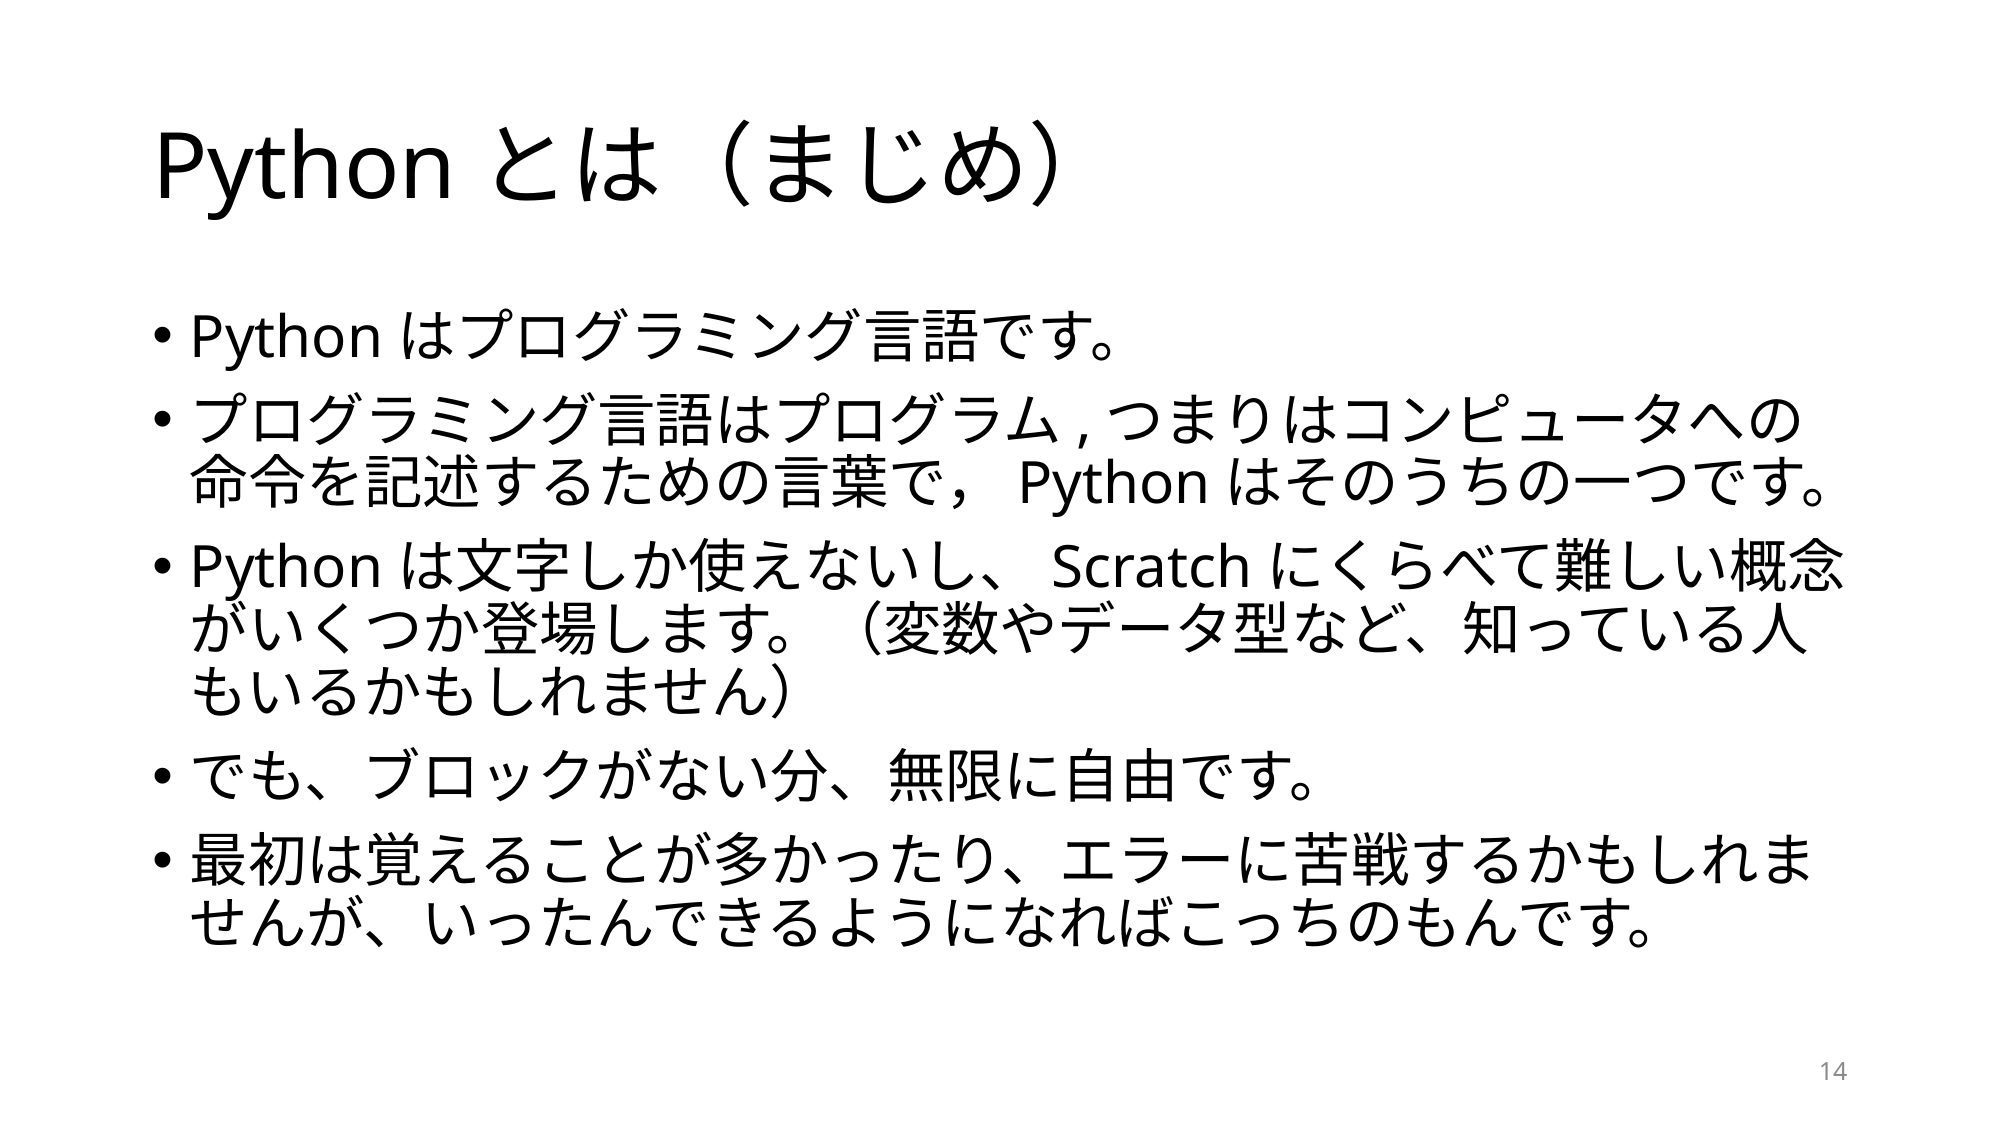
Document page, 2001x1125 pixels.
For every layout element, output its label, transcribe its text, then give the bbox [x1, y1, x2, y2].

list Pythonはプログラミング言語です。 プログラミング言語はプログラム,つまりはコンピュータへの命令を記述するための言葉で，Pythonはそのうちの一つです。 Pythonは文字しか使えないし、Scratchにくらべて難しい概念がいくつか登場します。（変数やデータ型など、知っている人もいるかもしれません） でも、ブロックがない分、無限に自由です。 最初は覚えることが多かったり、エラーに苦戦するかもしれませんが、いったんできるようになればこっちのもんです。 [137, 299, 1863, 1014]
title Pythonとは（まじめ） [137, 59, 1863, 278]
slide_number 14 [1412, 1042, 1863, 1103]
